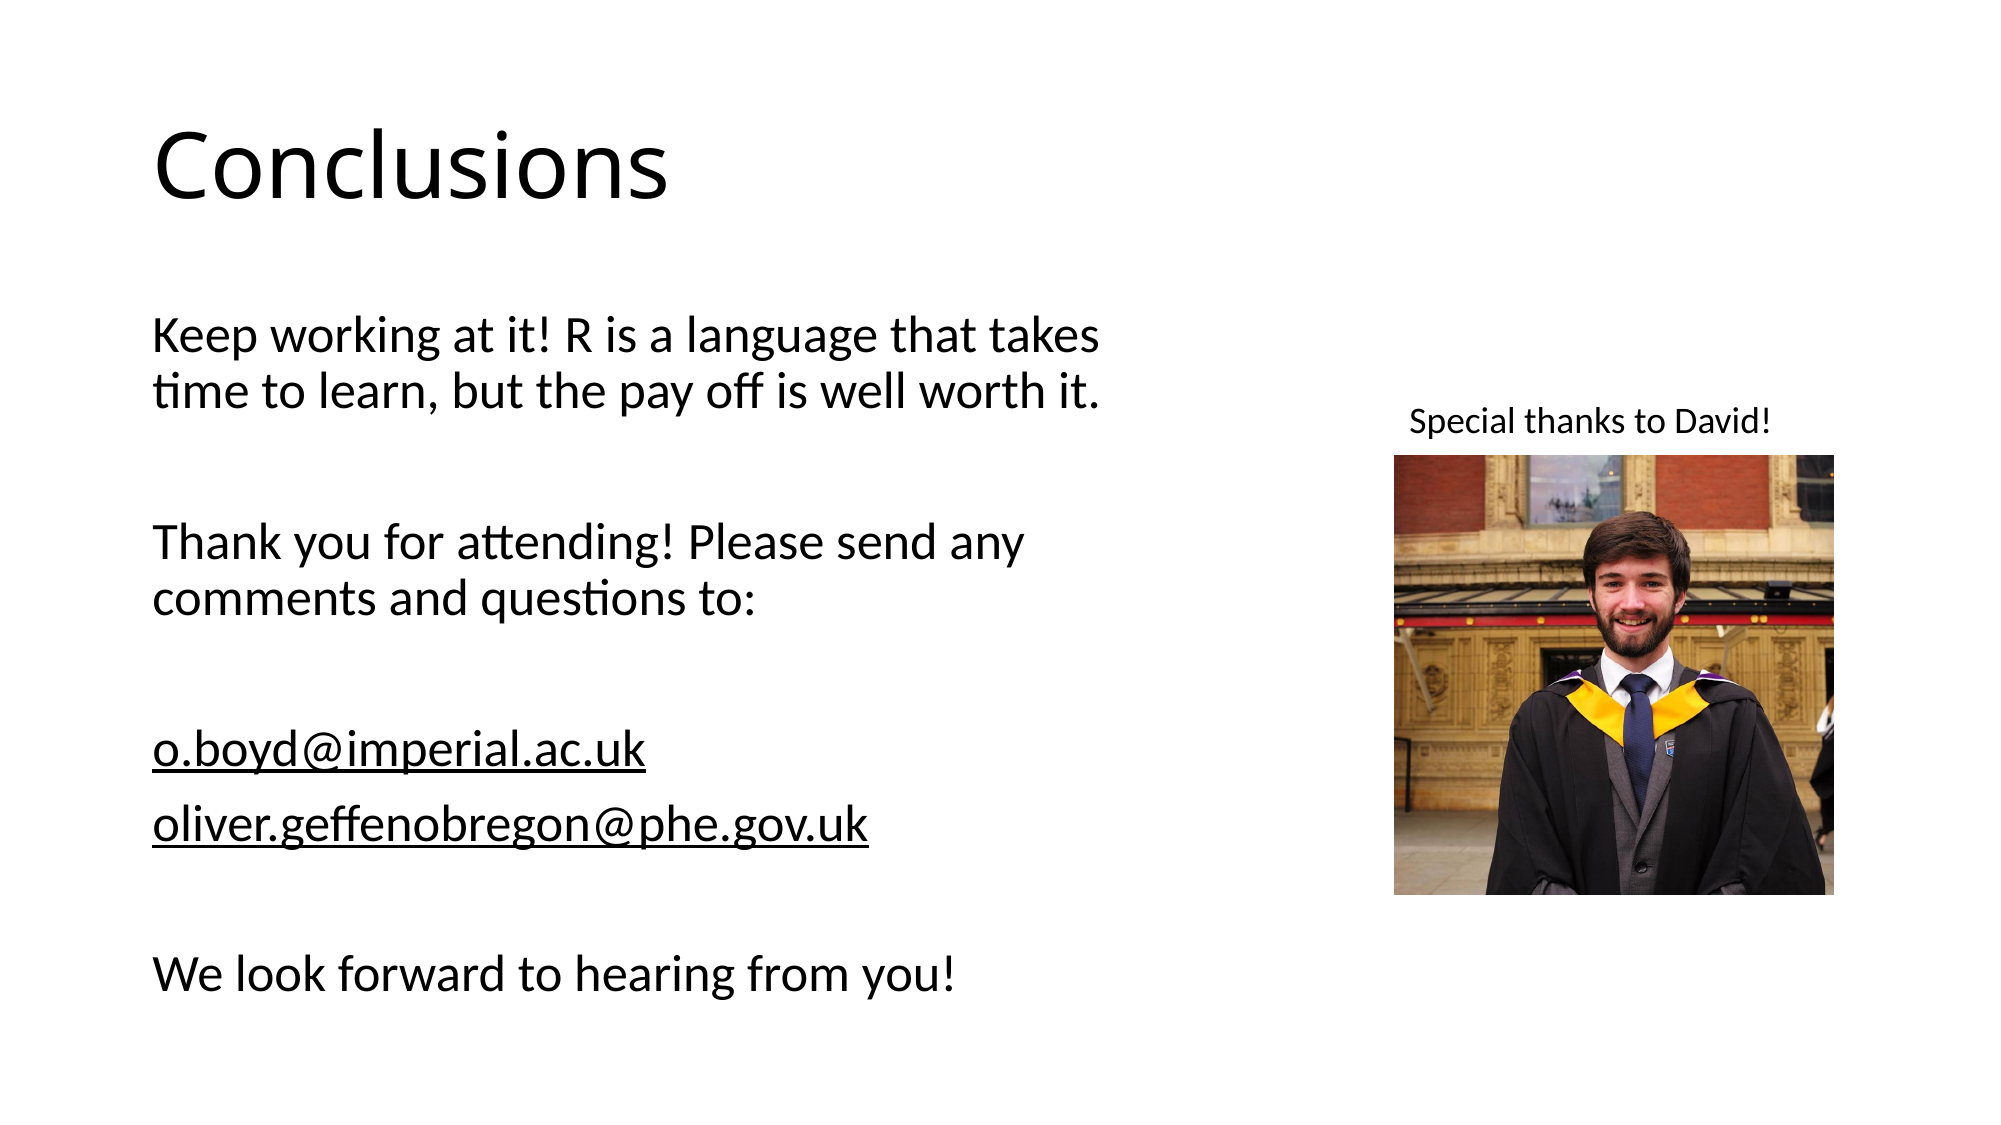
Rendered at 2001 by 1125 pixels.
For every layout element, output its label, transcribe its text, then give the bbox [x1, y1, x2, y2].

list Keep working at it! R is a language that takes time to learn, but the pay off is well worth it. Thank you for attending! Please send any comments and questions to: o.boyd@imperial.ac.uk oliver.geffenobregon@phe.gov.uk We look forward to hearing from you! [137, 299, 1156, 1014]
text_box Special thanks to David! [1394, 388, 1838, 449]
picture [1394, 455, 1834, 895]
title Conclusions [137, 59, 1863, 278]
